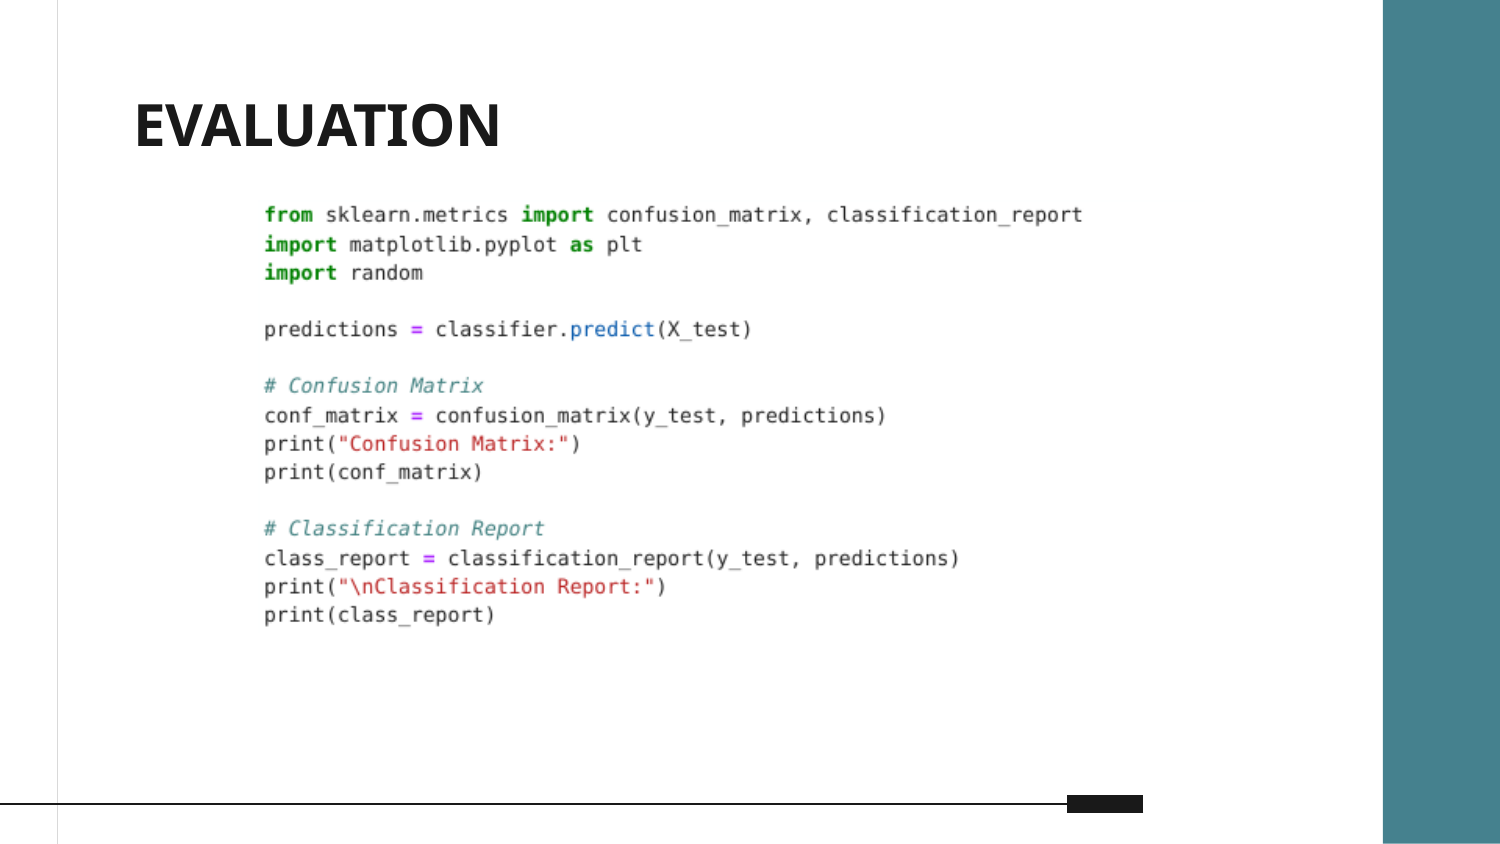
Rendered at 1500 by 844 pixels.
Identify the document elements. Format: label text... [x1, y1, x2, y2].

picture [257, 200, 1206, 633]
title EVALUATION [118, 72, 1382, 167]
